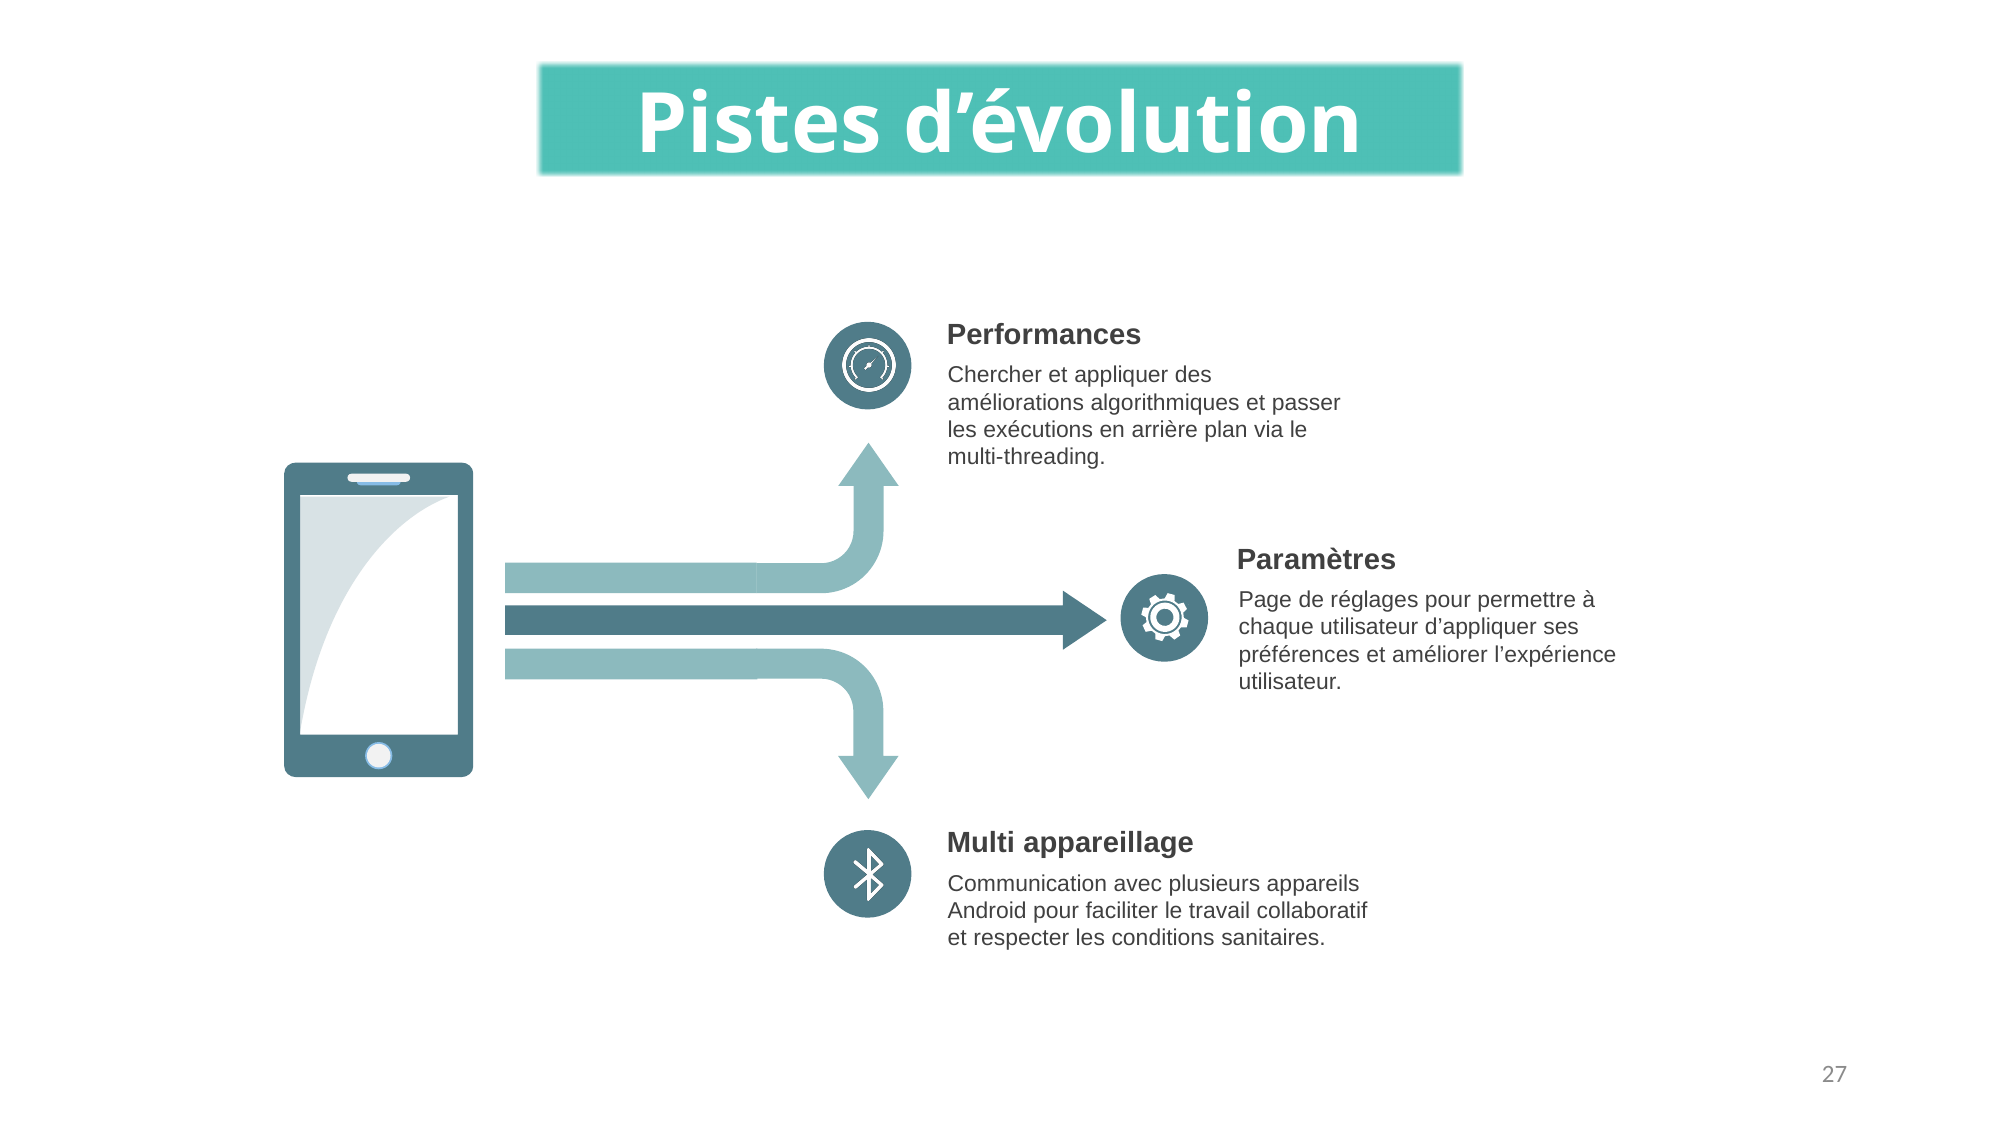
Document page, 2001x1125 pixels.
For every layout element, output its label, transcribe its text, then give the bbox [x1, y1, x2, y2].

text_box Pistes d’évolution [544, 69, 1458, 171]
text_box [757, 442, 899, 594]
text_box [505, 648, 758, 680]
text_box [932, 816, 1406, 960]
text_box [1222, 532, 1690, 676]
text_box [823, 321, 912, 410]
slide_number 27 [1412, 1042, 1863, 1103]
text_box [932, 308, 1370, 451]
picture [842, 338, 896, 392]
text_box [505, 562, 757, 594]
text_box [758, 648, 899, 800]
text_box [1141, 593, 1189, 642]
text_box [823, 830, 912, 918]
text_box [284, 462, 474, 778]
text_box [505, 590, 1107, 650]
picture [842, 848, 895, 901]
text_box [1120, 574, 1209, 662]
